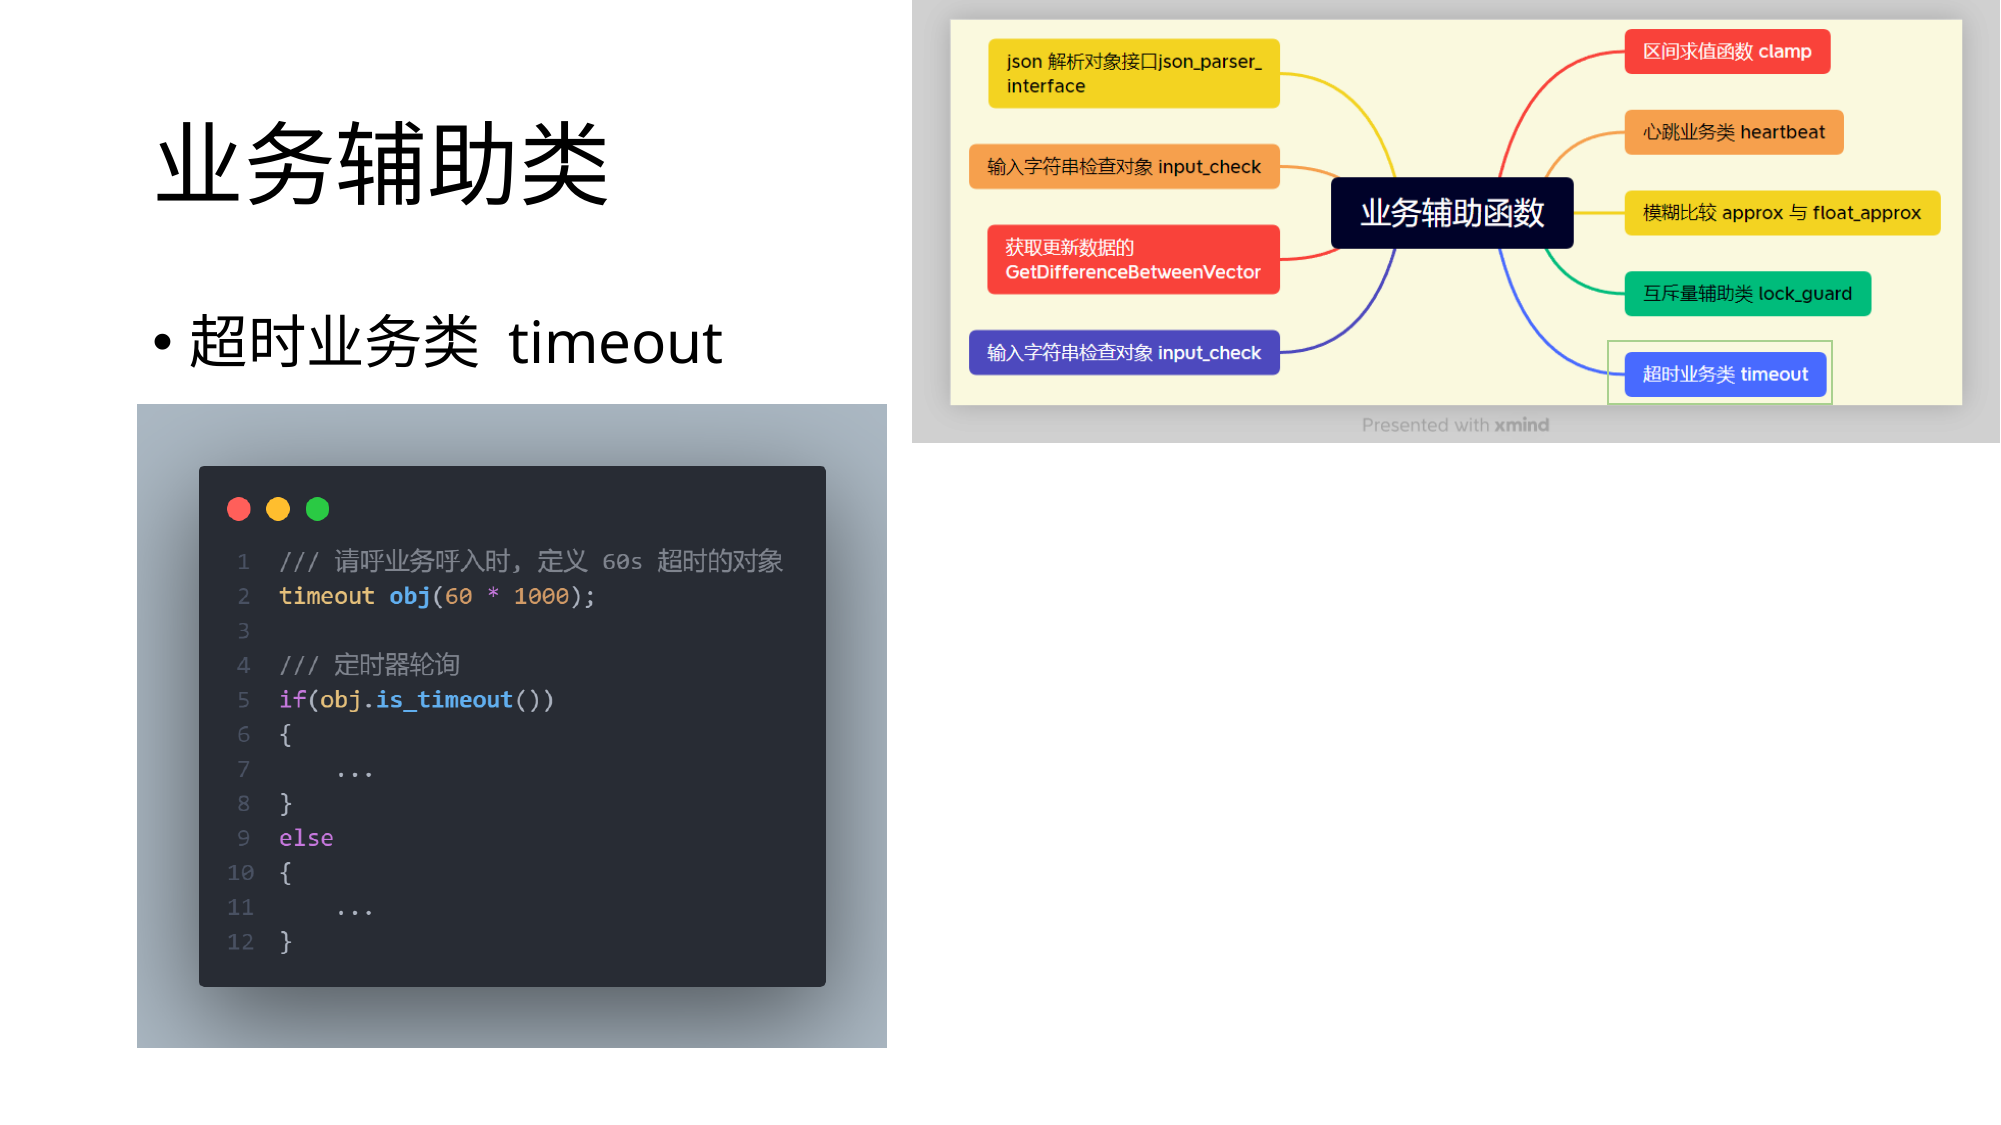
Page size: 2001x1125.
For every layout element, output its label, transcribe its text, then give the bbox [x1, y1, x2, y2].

title 业务辅助类 [137, 59, 912, 278]
list 超时业务类 timeout [137, 305, 1863, 1020]
picture [912, 0, 2000, 443]
picture [137, 404, 887, 1048]
